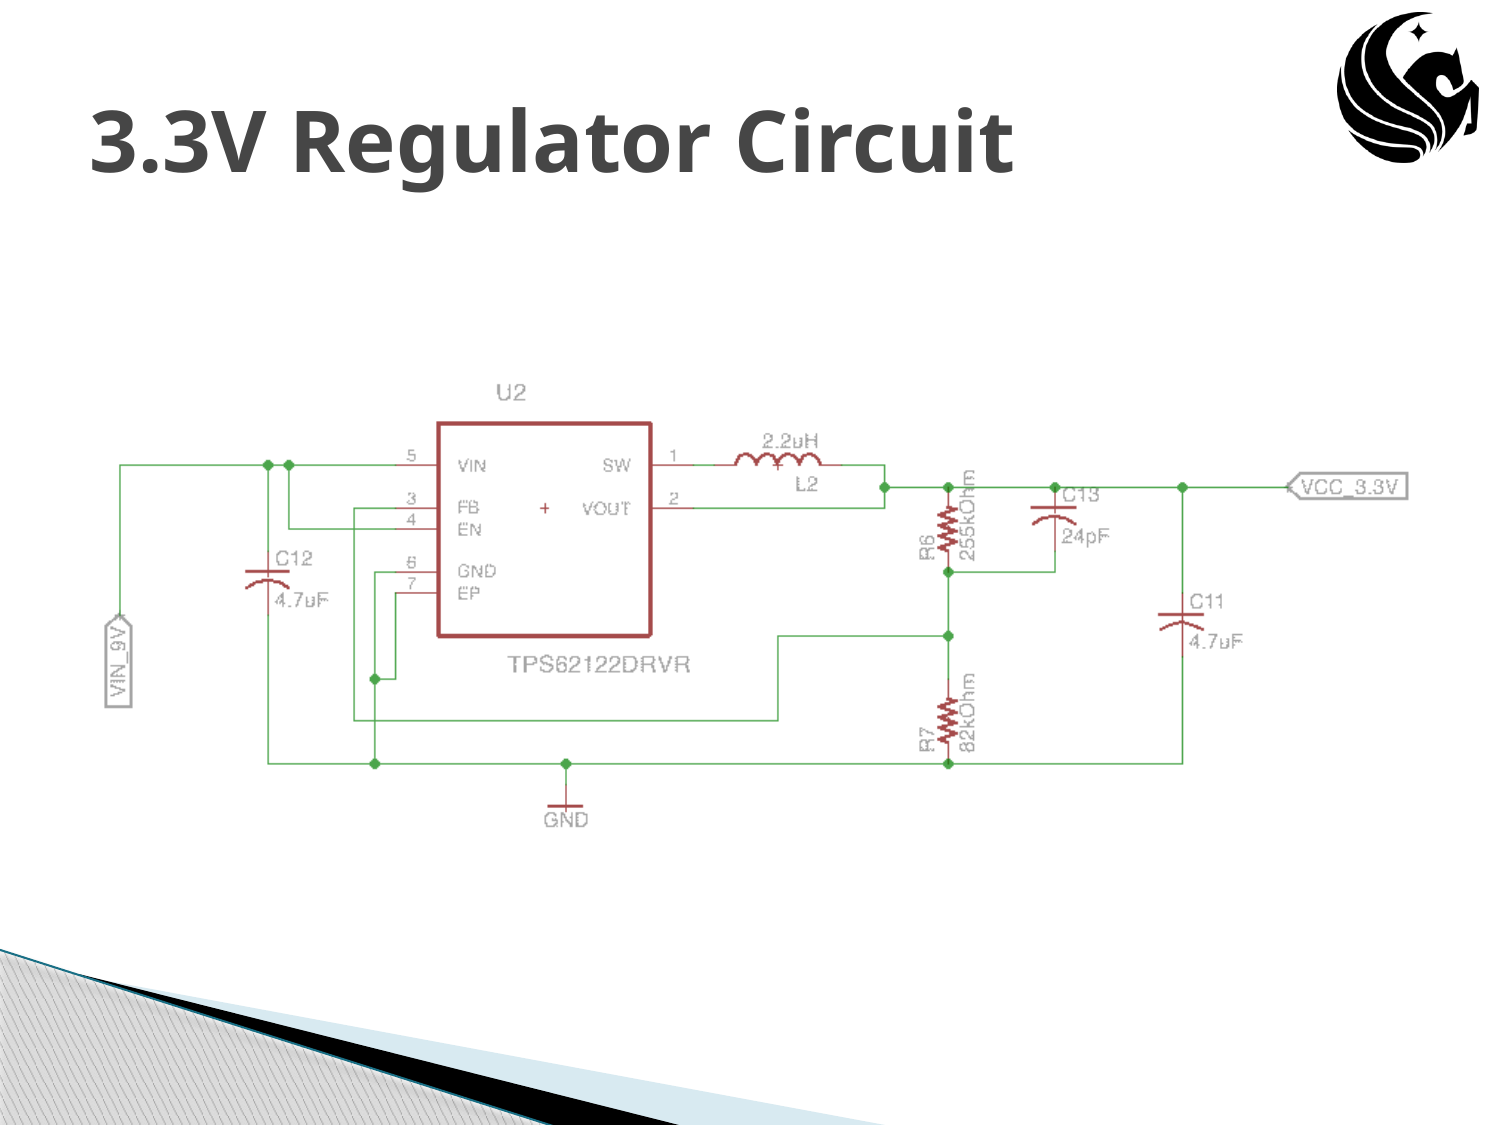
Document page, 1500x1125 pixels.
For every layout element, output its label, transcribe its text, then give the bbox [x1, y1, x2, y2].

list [74, 371, 1426, 857]
picture [1337, 12, 1479, 163]
title 3.3V Regulator Circuit [75, 45, 1425, 233]
